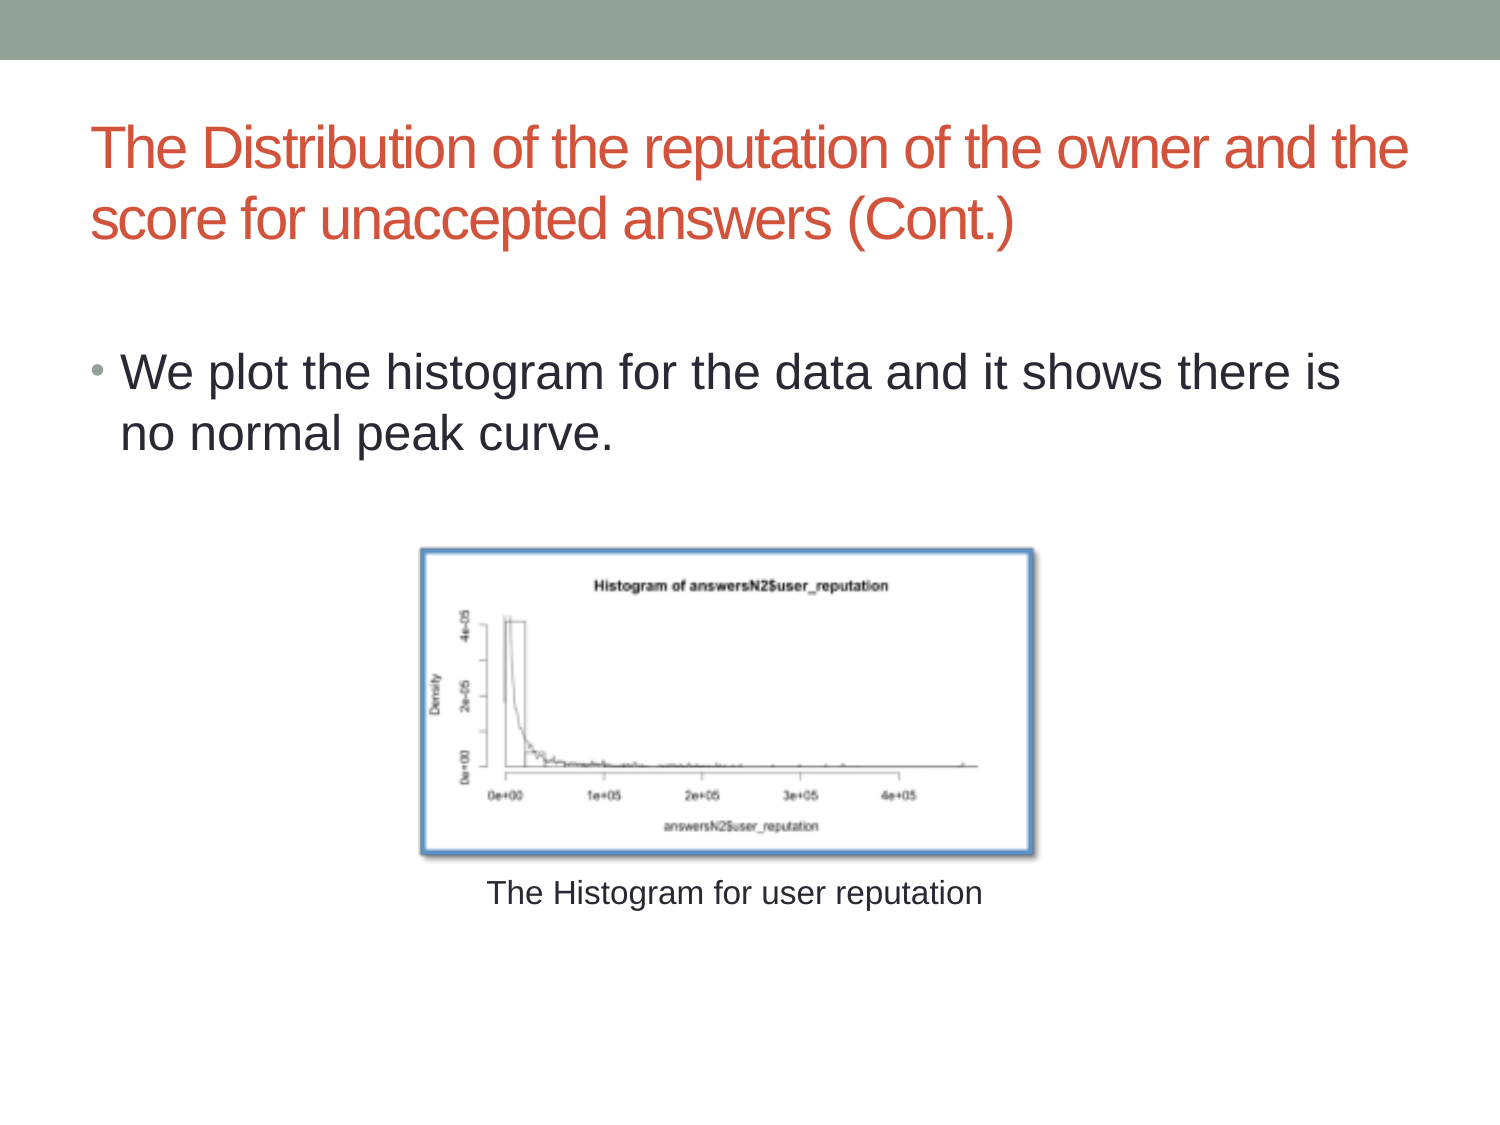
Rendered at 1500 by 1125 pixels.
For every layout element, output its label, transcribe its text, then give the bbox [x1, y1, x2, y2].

picture [416, 545, 1045, 864]
title The Distribution of the reputation of the owner and the score for unaccepted answers (Cont.) [75, 98, 1425, 262]
text_box The Histogram for user reputation [360, 863, 1111, 919]
list We plot the histogram for the data and it shows there is no normal peak curve. [75, 262, 1425, 1063]
